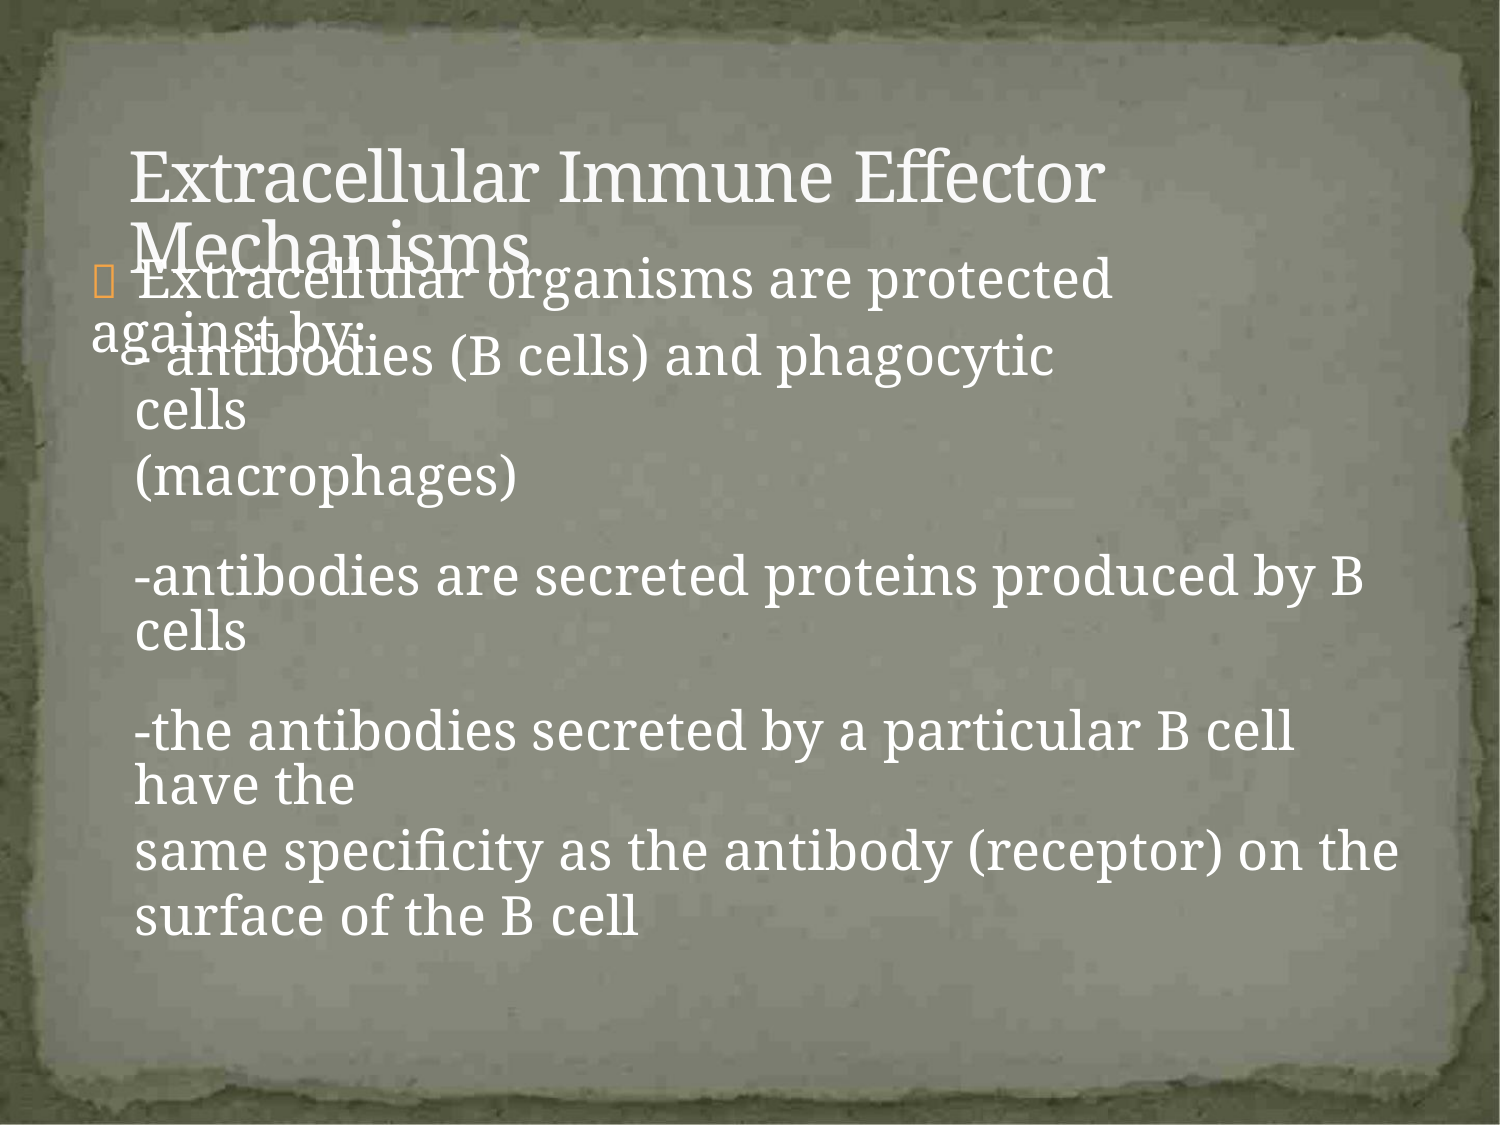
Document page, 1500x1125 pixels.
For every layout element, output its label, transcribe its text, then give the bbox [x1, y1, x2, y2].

text_box -antibodies are secreted proteins produced by B cells [134, 552, 1397, 661]
text_box [0, 0, 1500, 1125]
text_box  Extracellular organisms are protected against by: [90, 254, 1302, 364]
text_box - antibodies (B cells) and phagocytic cells (macrophages) [134, 332, 1128, 506]
text_box Extracellular Immune Effector Mechanisms [128, 145, 1433, 288]
text_box -the antibodies secreted by a particular B cell have the same specificity as the antibody (receptor) on the surface of the B cell [134, 707, 1429, 946]
